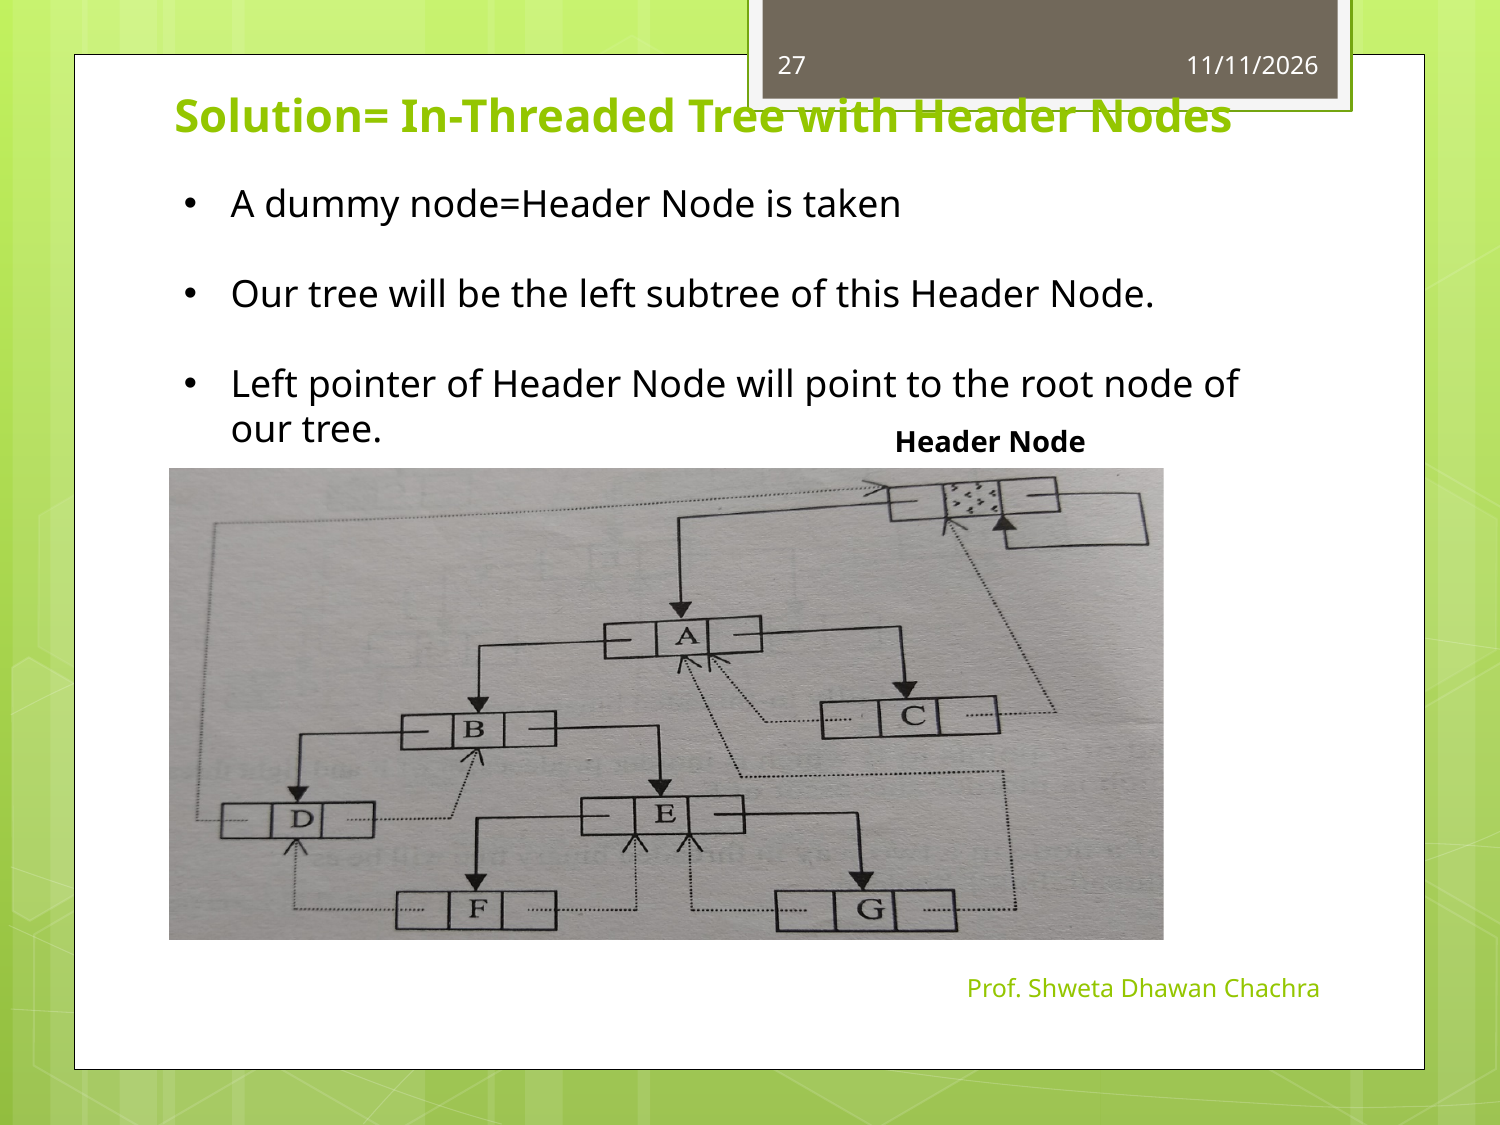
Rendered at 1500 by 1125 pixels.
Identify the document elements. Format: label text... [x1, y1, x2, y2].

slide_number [983, 36, 1334, 97]
picture [169, 206, 1164, 1125]
title Solution= In-Threaded Tree with Header Nodes [159, 66, 1312, 149]
text_box Header Node [908, 415, 1116, 466]
text_box A dummy node=Header Node is taken Our tree will be the left subtree of this Header Node. Left pointer of Header Node will point to the root node of our tree. [169, 172, 1315, 503]
slide_number 27 [762, 36, 982, 97]
footer Prof. Shweta Dhawan Chachra [908, 960, 1336, 1020]
